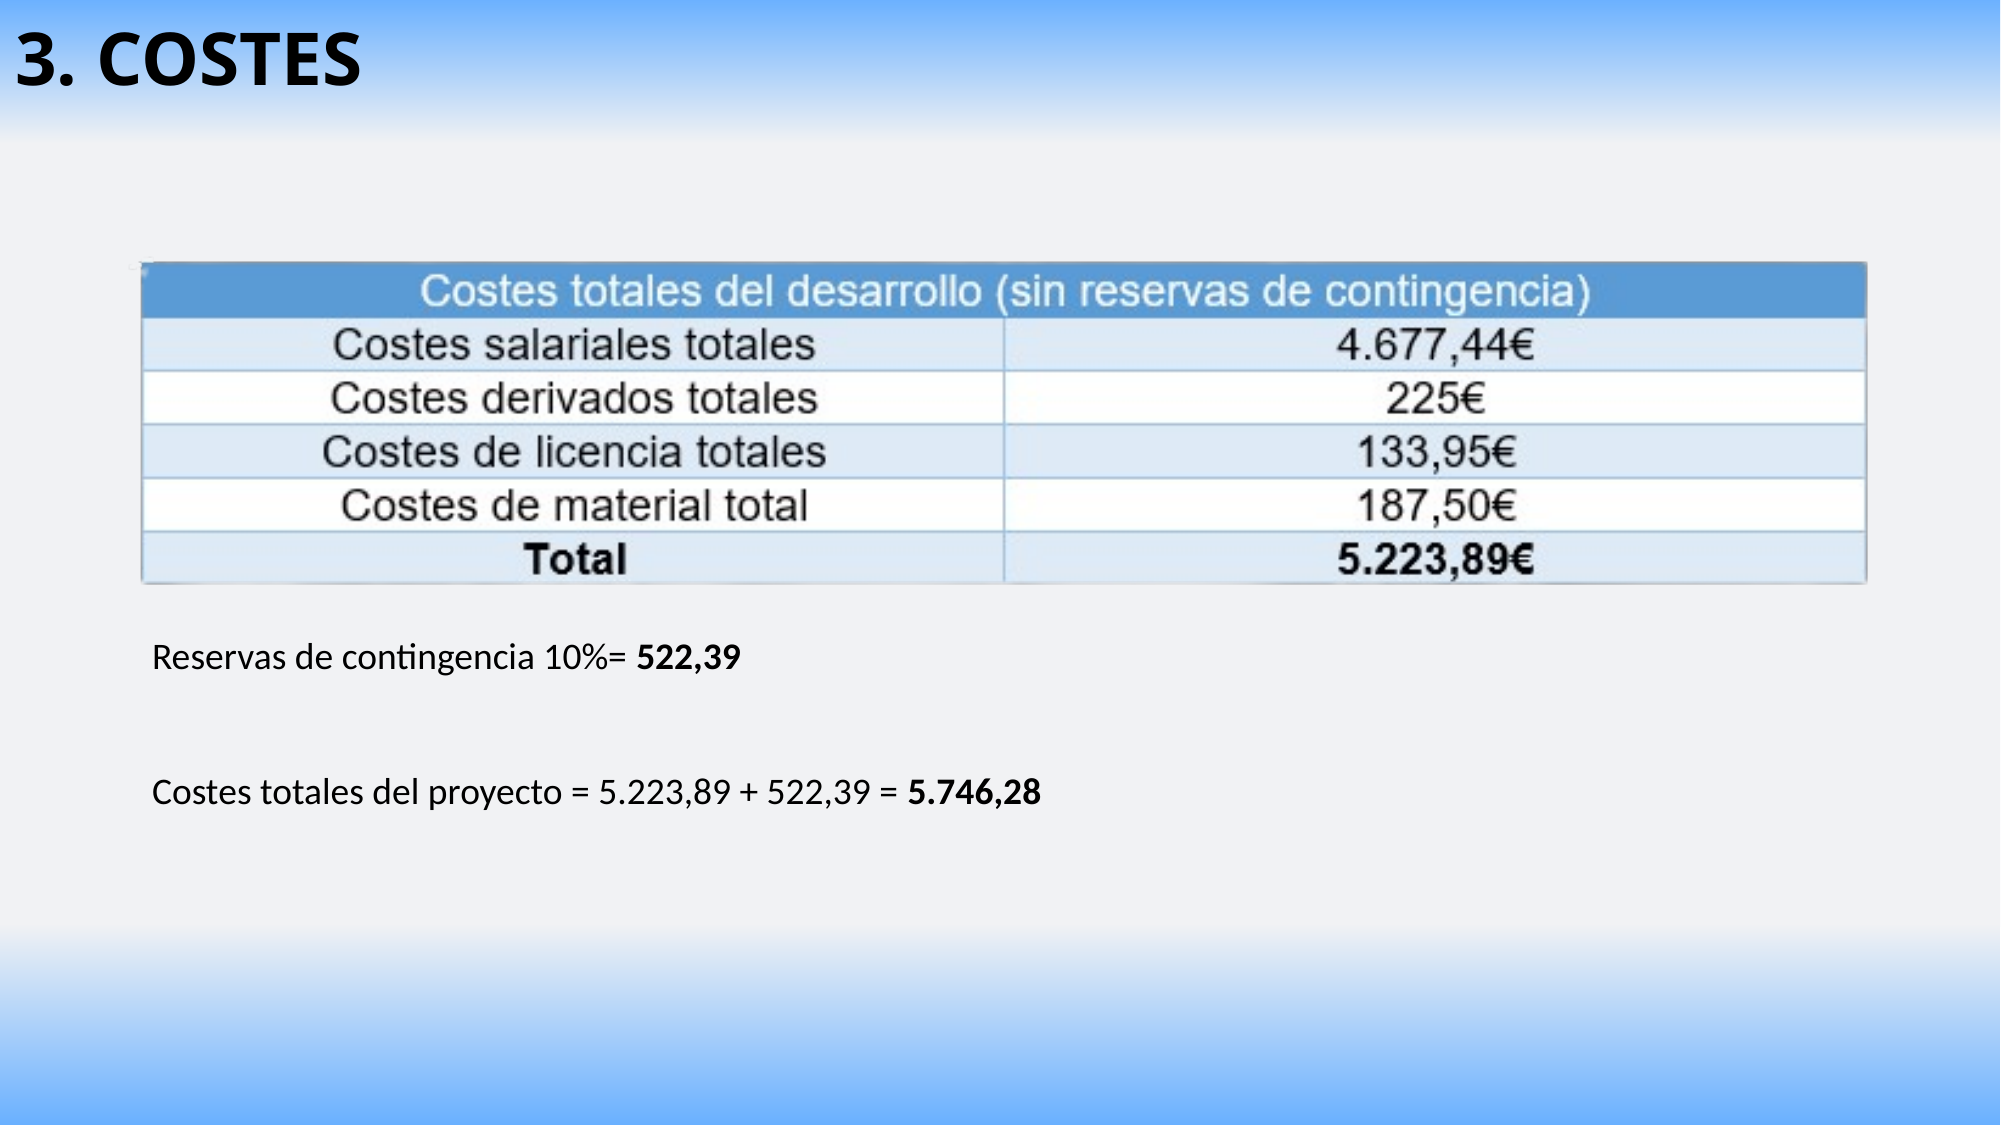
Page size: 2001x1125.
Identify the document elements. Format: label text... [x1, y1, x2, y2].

title 3. COSTES [0, 17, 500, 107]
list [108, 236, 1892, 597]
text_box Reservas de contingencia 10%= 522,39 Costes totales del proyecto = 5.223,89 + 522,39 = 5.746,28 [137, 624, 1863, 819]
